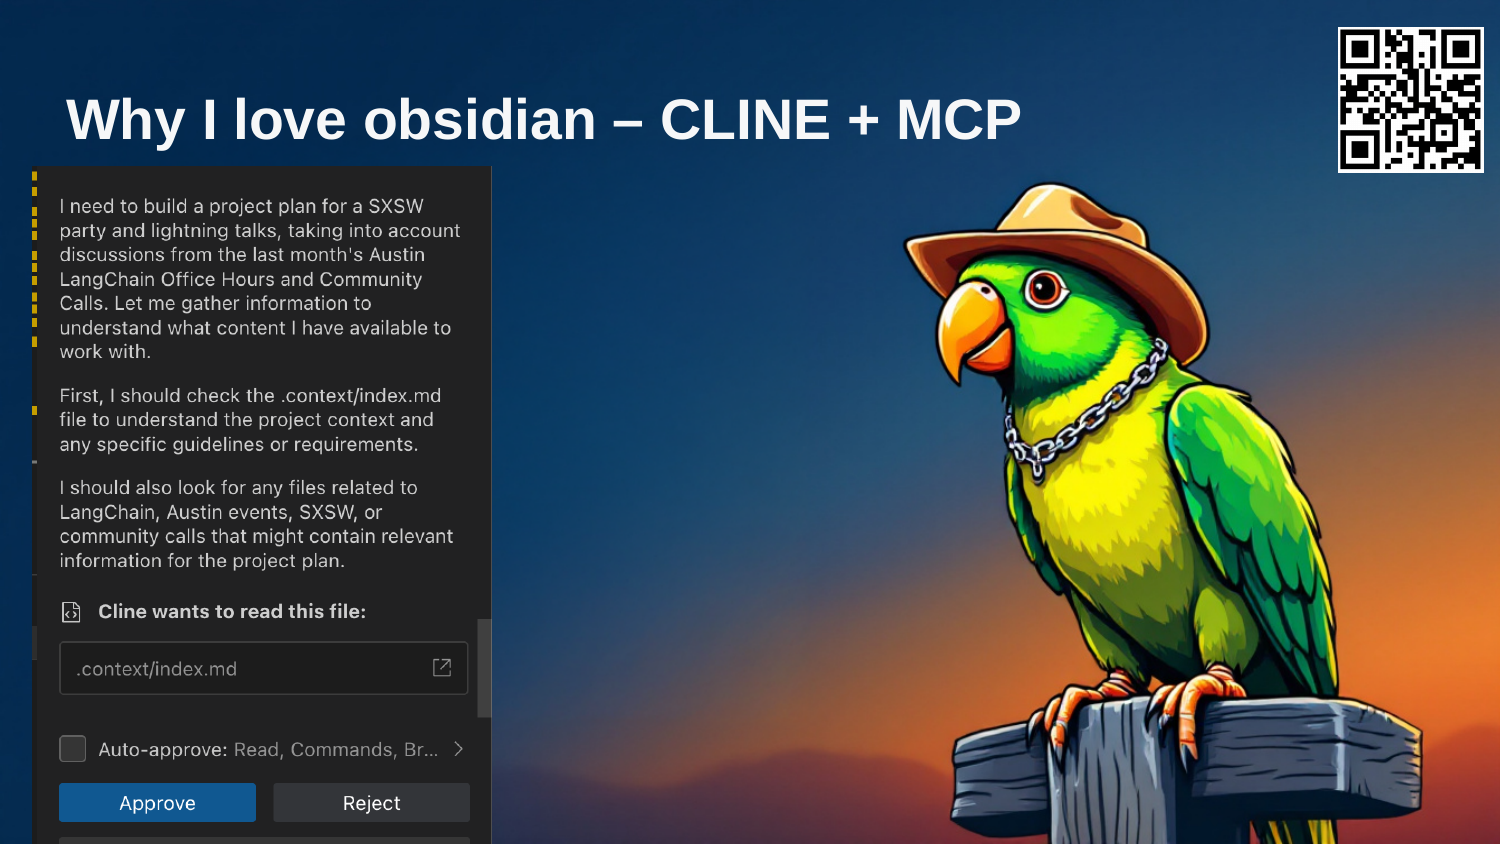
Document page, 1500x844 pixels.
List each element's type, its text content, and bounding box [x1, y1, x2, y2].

title Why I love obsidian – CLINE + MCP [51, 72, 1333, 167]
picture [0, 0, 1500, 844]
